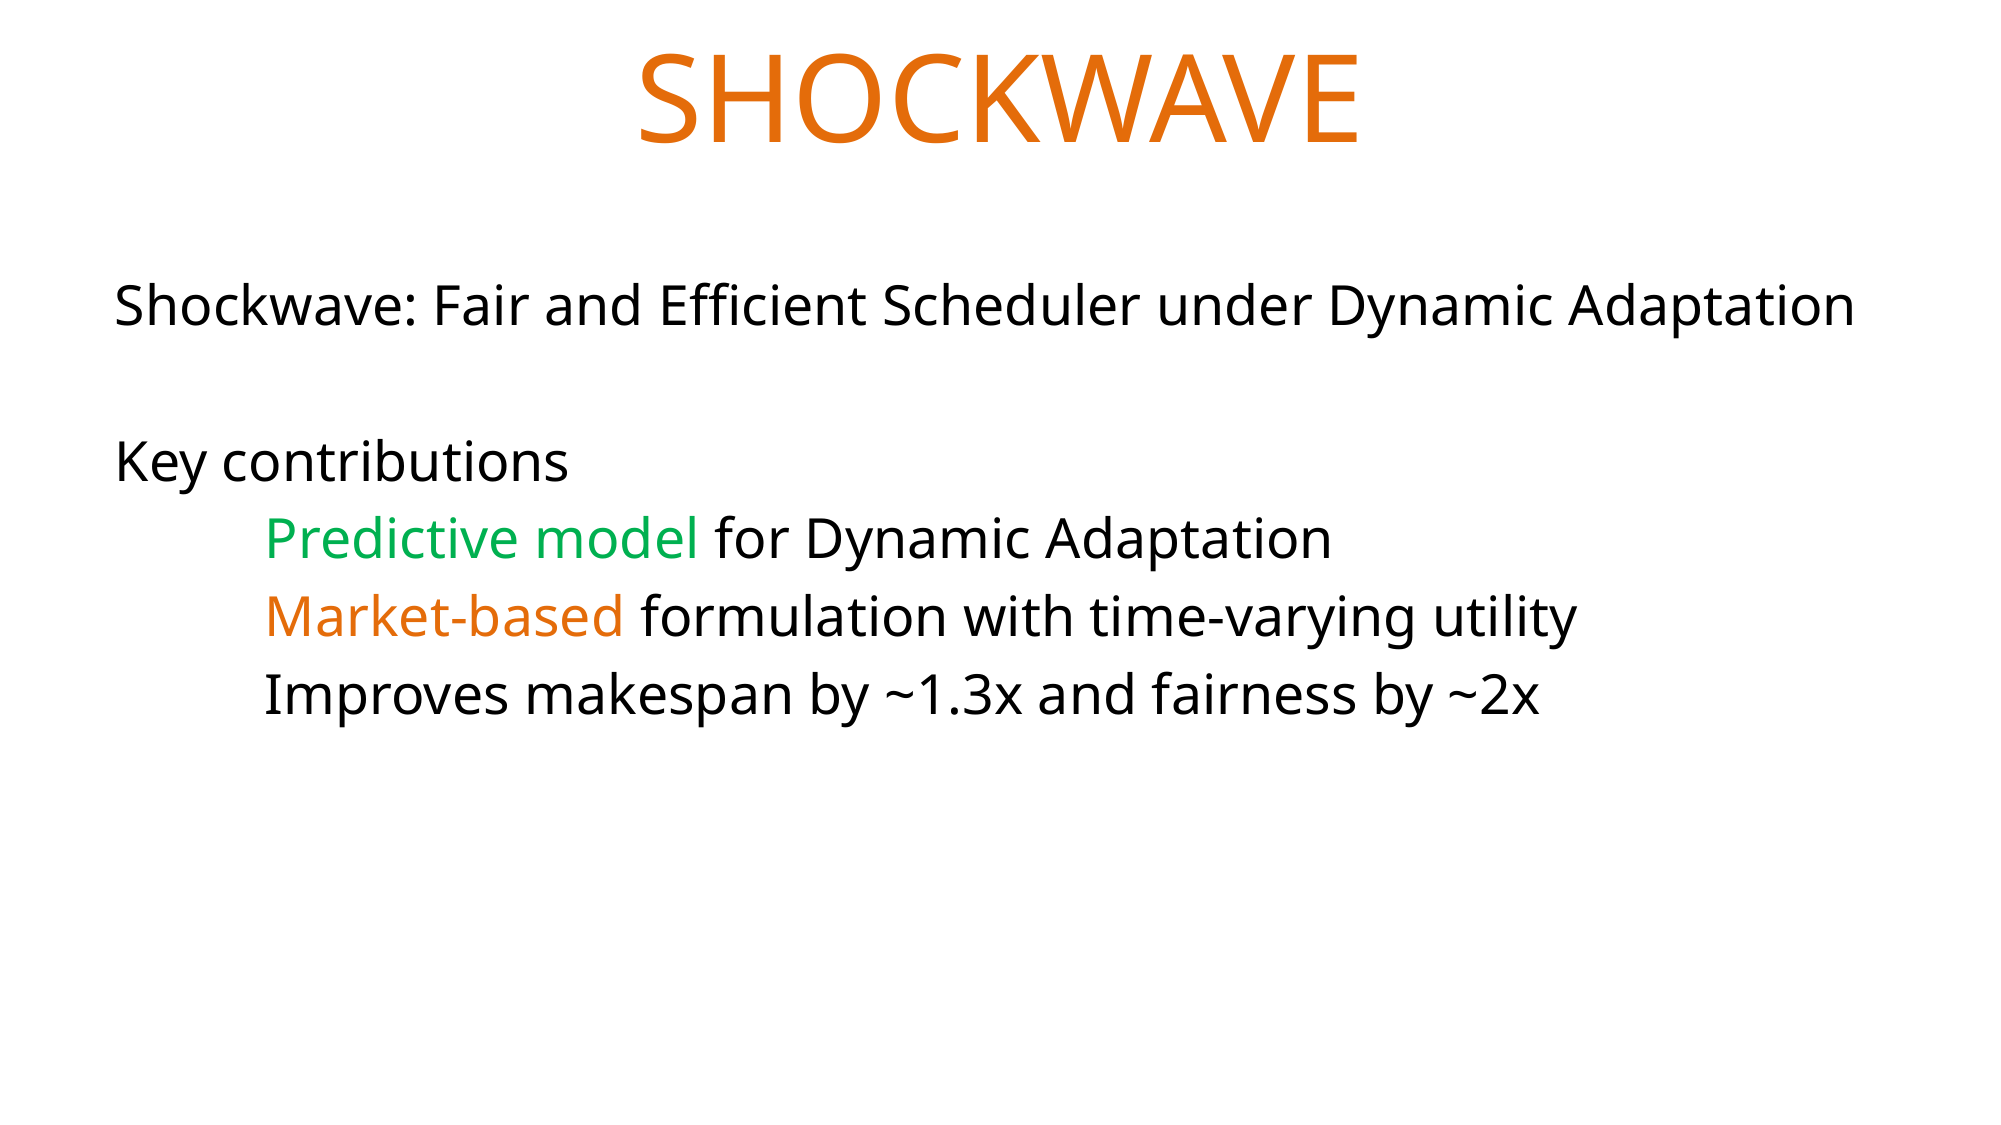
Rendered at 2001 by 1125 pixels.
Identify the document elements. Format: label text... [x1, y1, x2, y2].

list Shockwave: Fair and Efficient Scheduler under Dynamic Adaptation Key contributions Predictive model for Dynamic Adaptation Market-based formulation with time-varying utility Improves makespan by ~1.3x and fairness by ~2x [99, 262, 1900, 1005]
title SHOCKWAVE [99, 0, 1900, 188]
